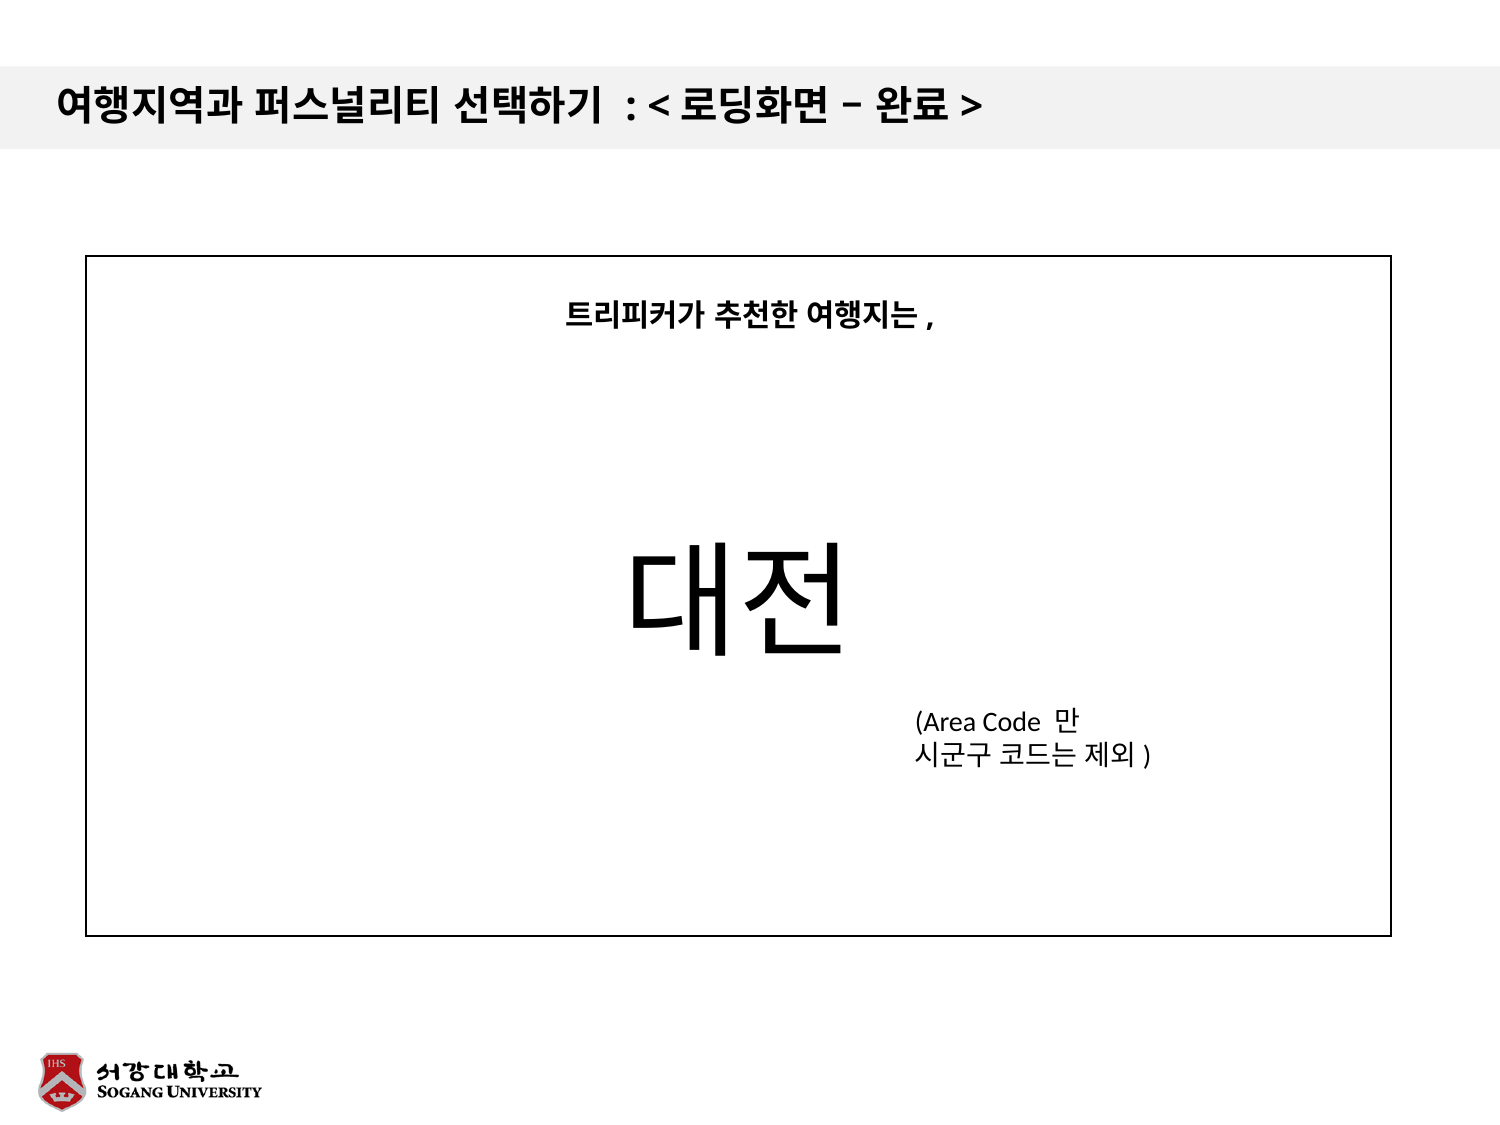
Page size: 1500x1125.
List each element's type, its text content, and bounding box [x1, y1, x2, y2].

picture [0, 1031, 294, 1125]
text_box 대전 [85, 349, 1392, 937]
text_box (Area Code 만 시군구 코드는 제외) [899, 695, 1201, 778]
text_box 트리피커가 추천한 여행지는, [41, 285, 1459, 349]
title 여행지역과 퍼스널리티 선택하기 : <로딩화면 – 완료> [41, 64, 1459, 149]
text_box 대전 [85, 255, 1392, 285]
